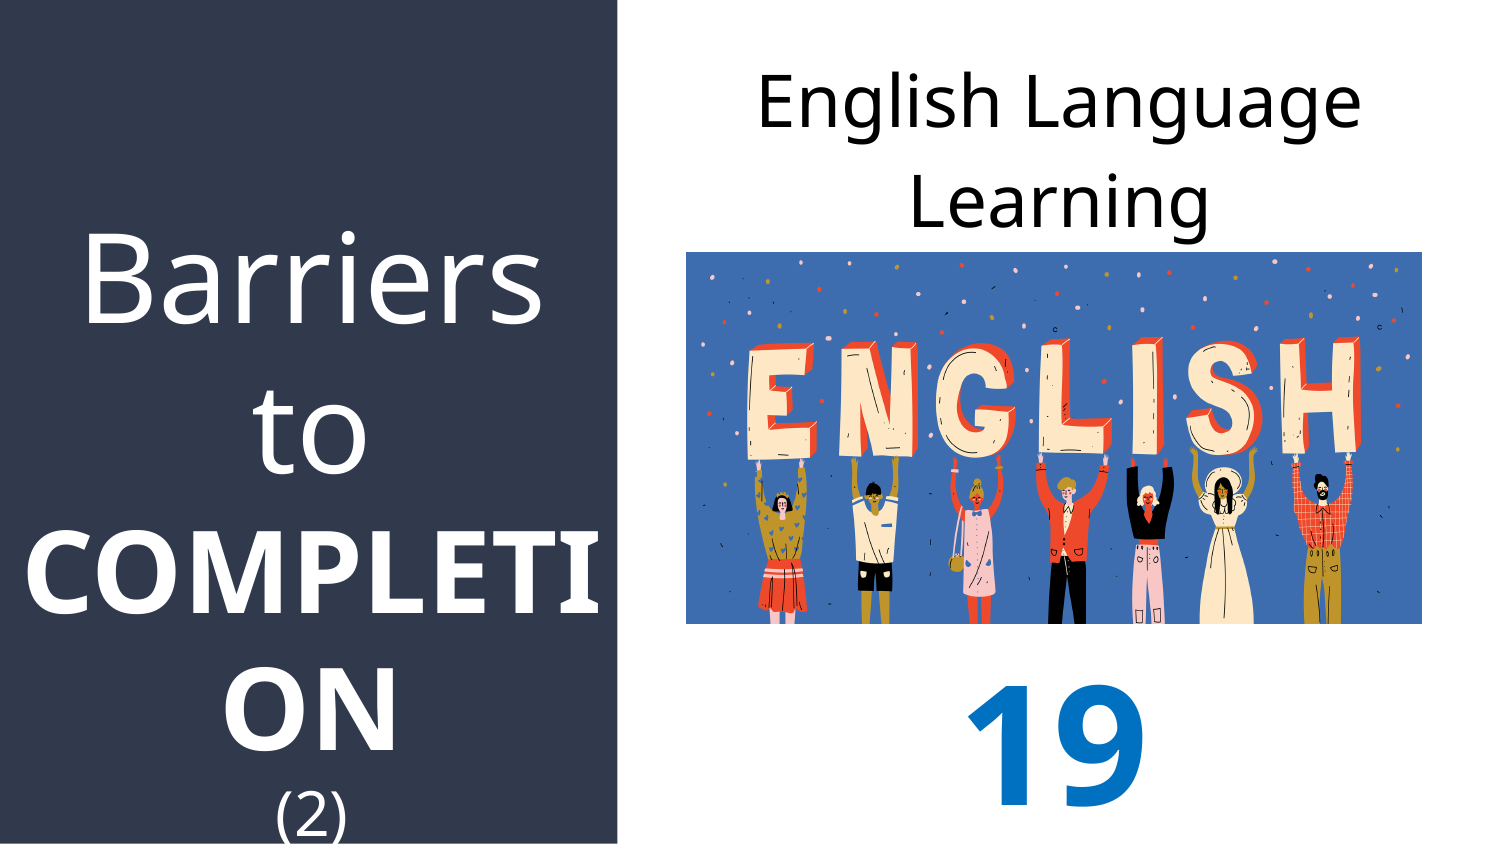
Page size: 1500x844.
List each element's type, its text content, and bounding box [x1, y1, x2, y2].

picture [685, 252, 1422, 624]
list English Language Learning [658, 25, 1462, 233]
text_box 19 Million [658, 623, 1450, 831]
title Barriers to COMPLETION (2) [0, 183, 637, 599]
